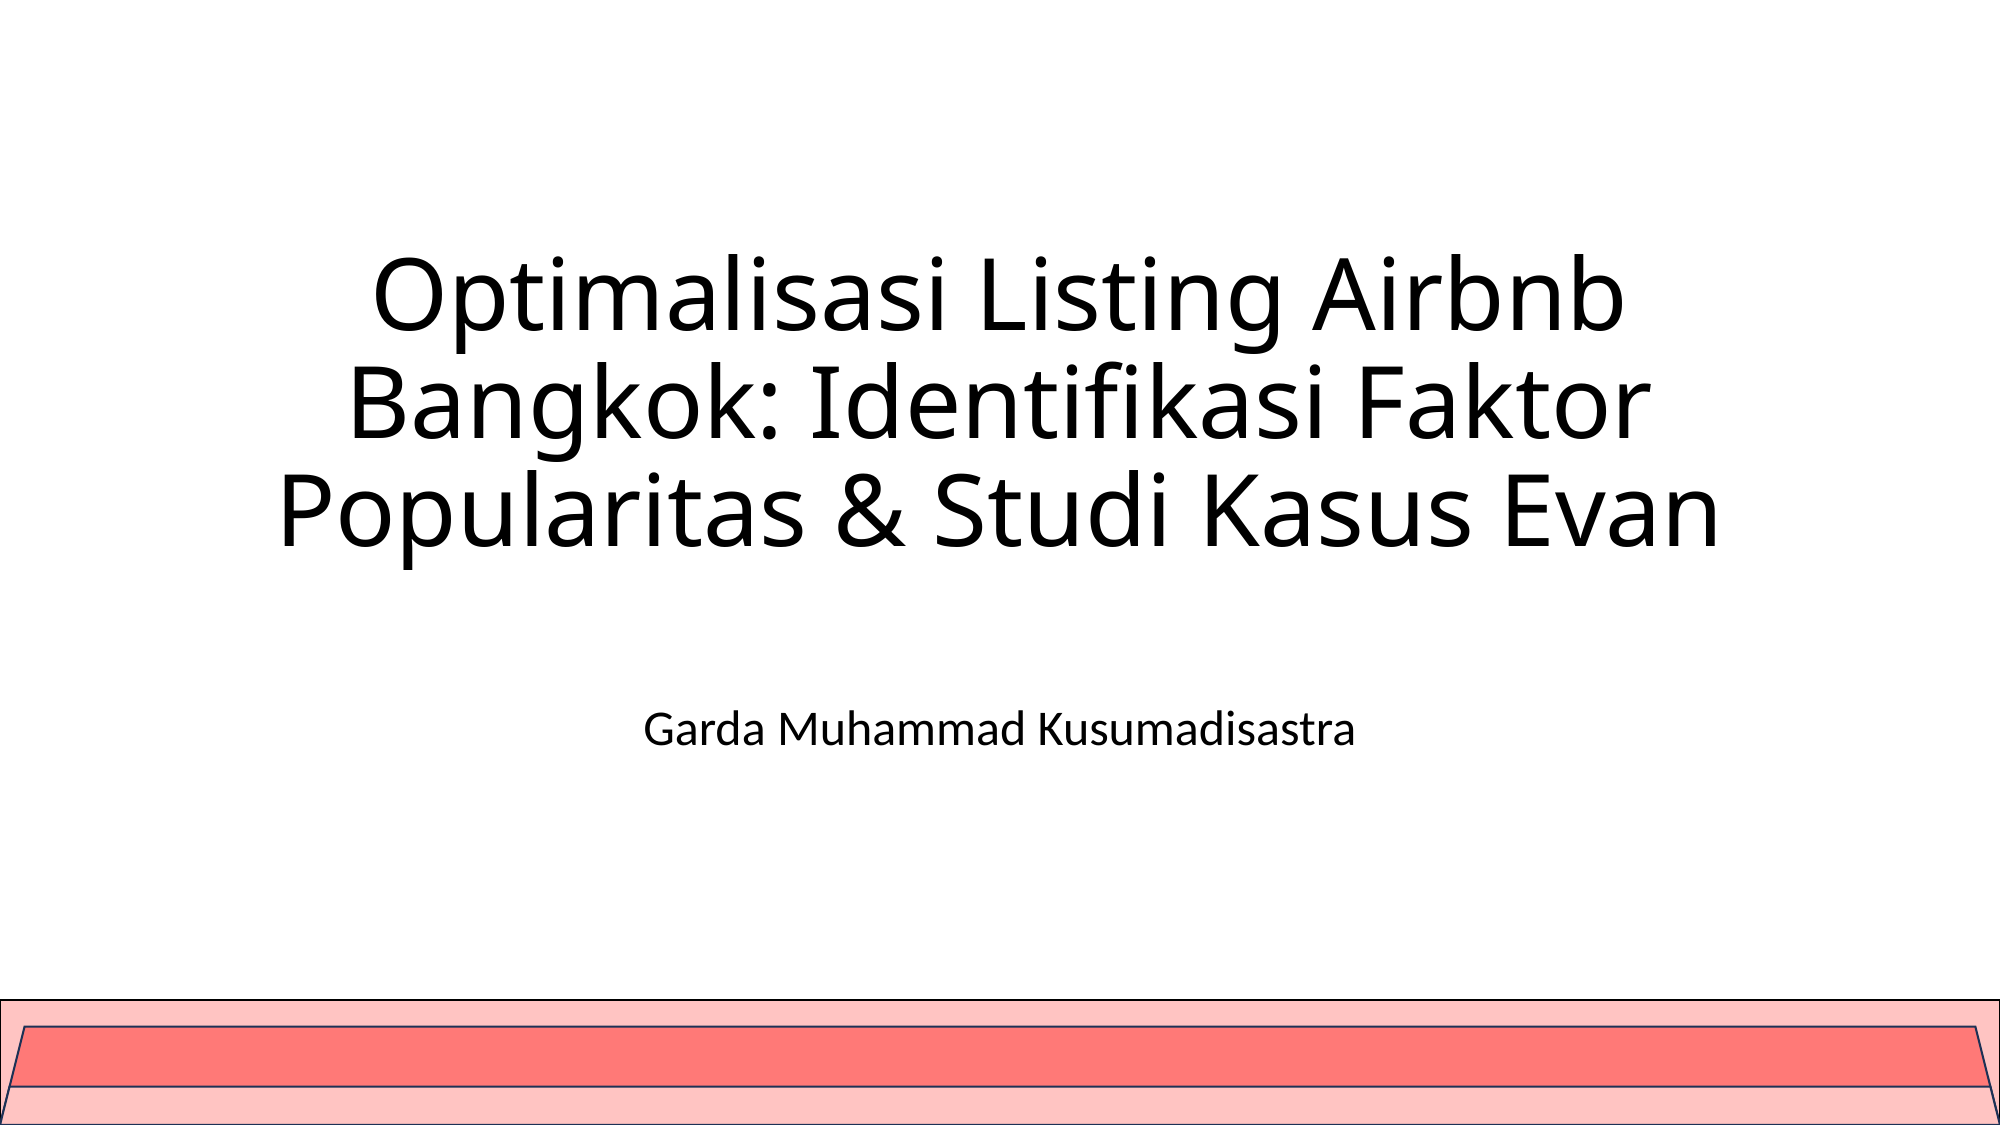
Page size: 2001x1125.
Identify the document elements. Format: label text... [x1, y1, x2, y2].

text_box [0, 999, 2000, 1125]
subtitle Garda Muhammad Kusumadisastra [249, 695, 1750, 863]
title Optimalisasi Listing Airbnb Bangkok: Identifikasi Faktor Popularitas & Studi Kasus Evan [249, 184, 1750, 576]
